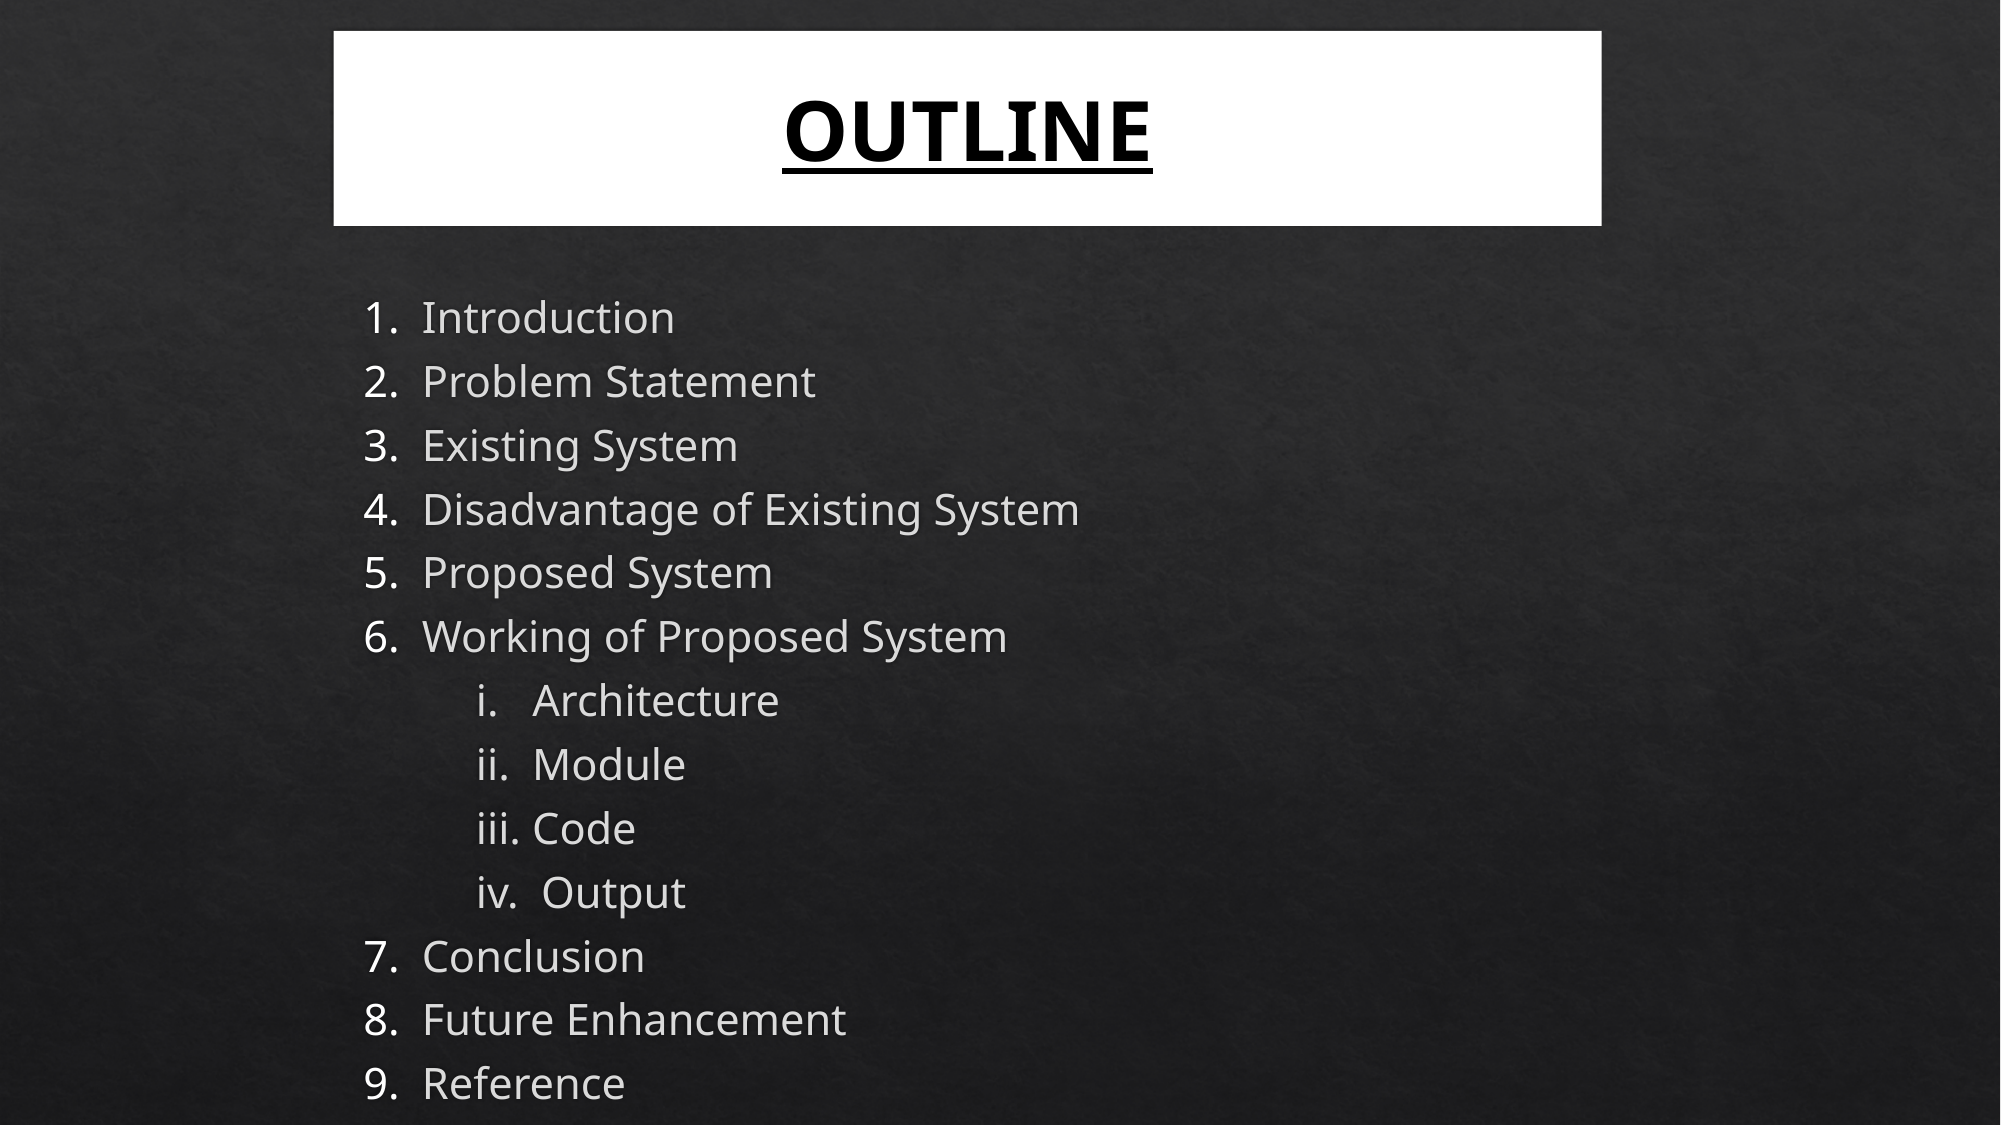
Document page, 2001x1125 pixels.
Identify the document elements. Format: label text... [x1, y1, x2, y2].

list Introduction Problem Statement Existing System Disadvantage of Existing System Proposed System Working of Proposed System i. Architecture ii. Module iii. Code iv. Output Conclusion Future Enhancement Reference [348, 282, 1617, 1125]
title OUTLINE [333, 30, 1602, 226]
